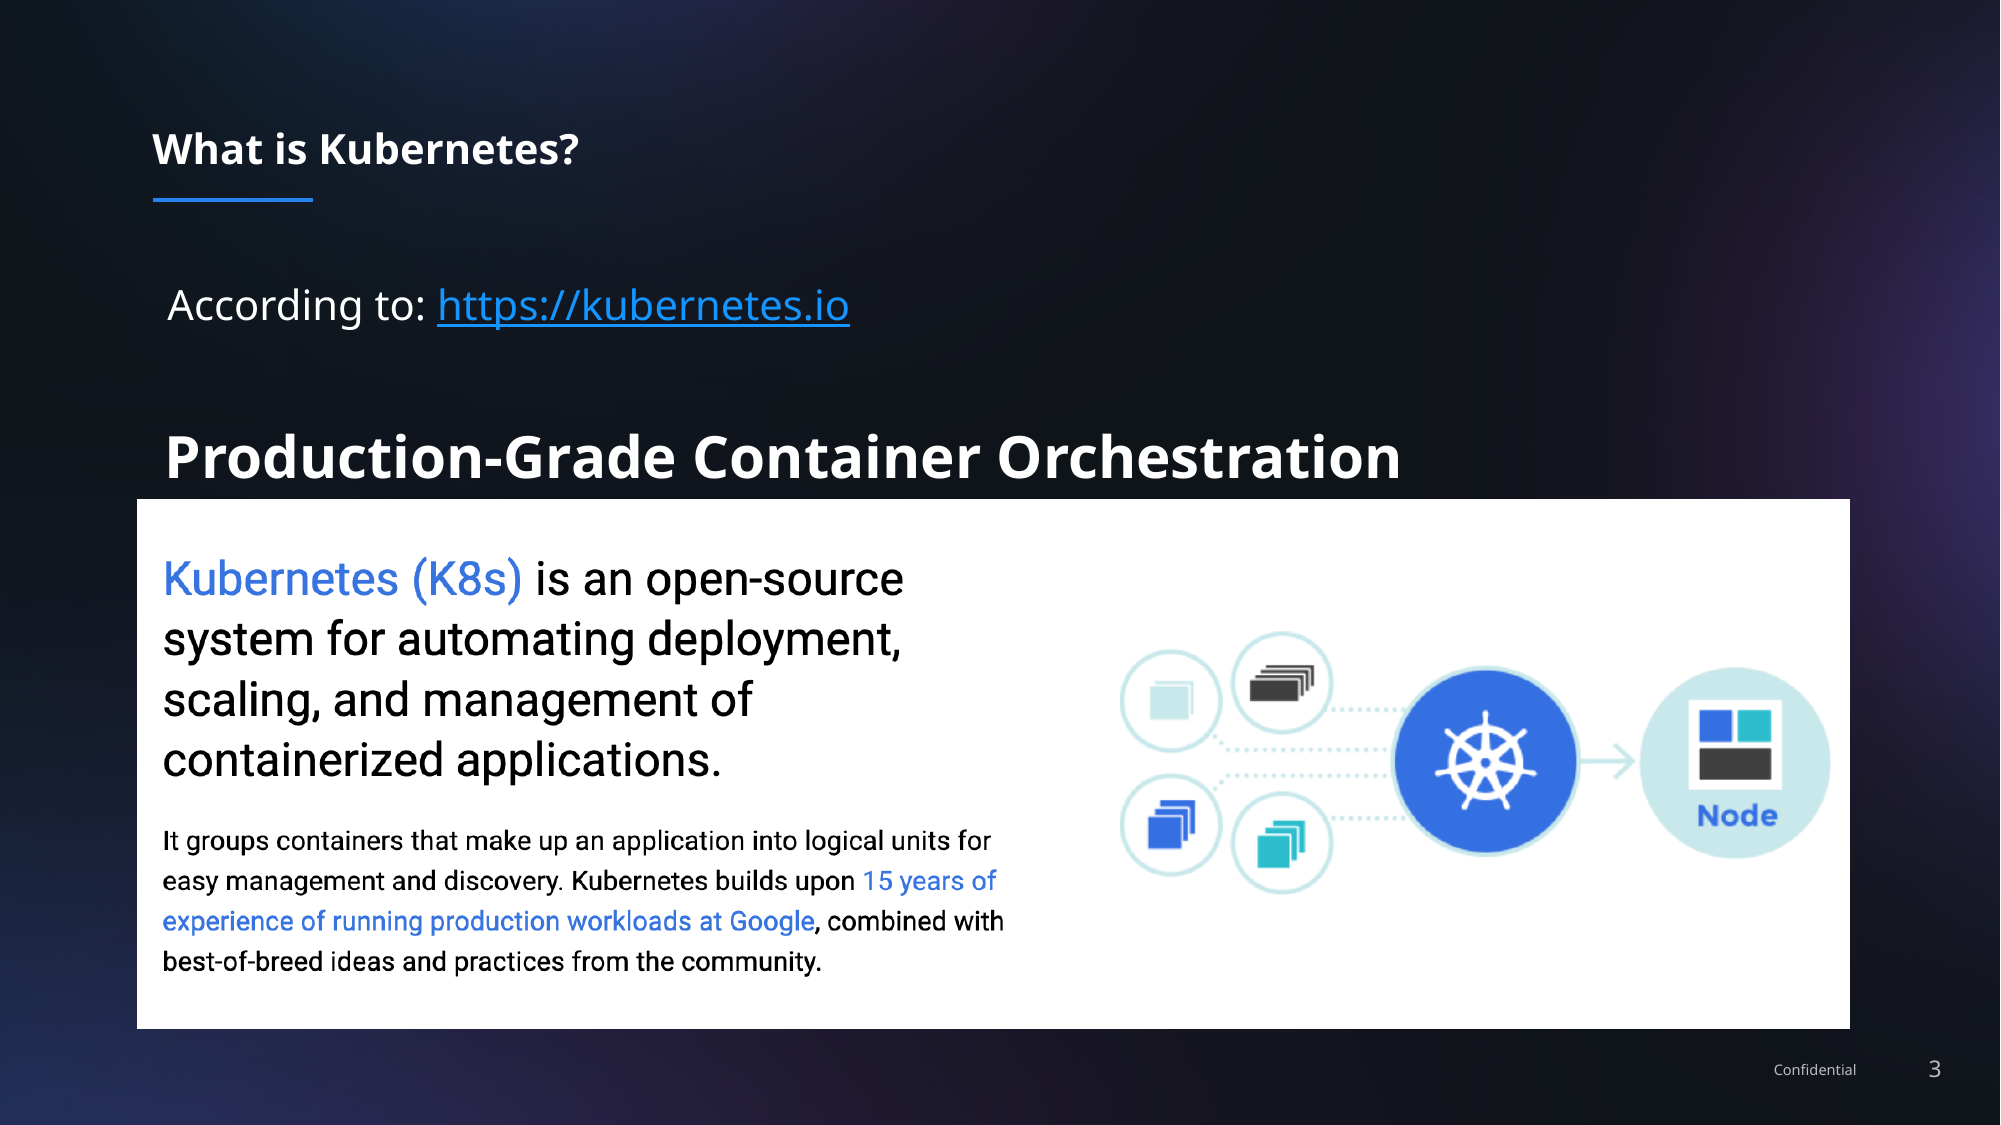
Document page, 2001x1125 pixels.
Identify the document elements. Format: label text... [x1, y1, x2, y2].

text_box Production-Grade Container Orchestration [149, 413, 1527, 498]
text_box According to: https://kubernetes.io [152, 271, 945, 344]
picture [0, 0, 2001, 1125]
title What is Kubernetes? [137, 59, 1863, 181]
